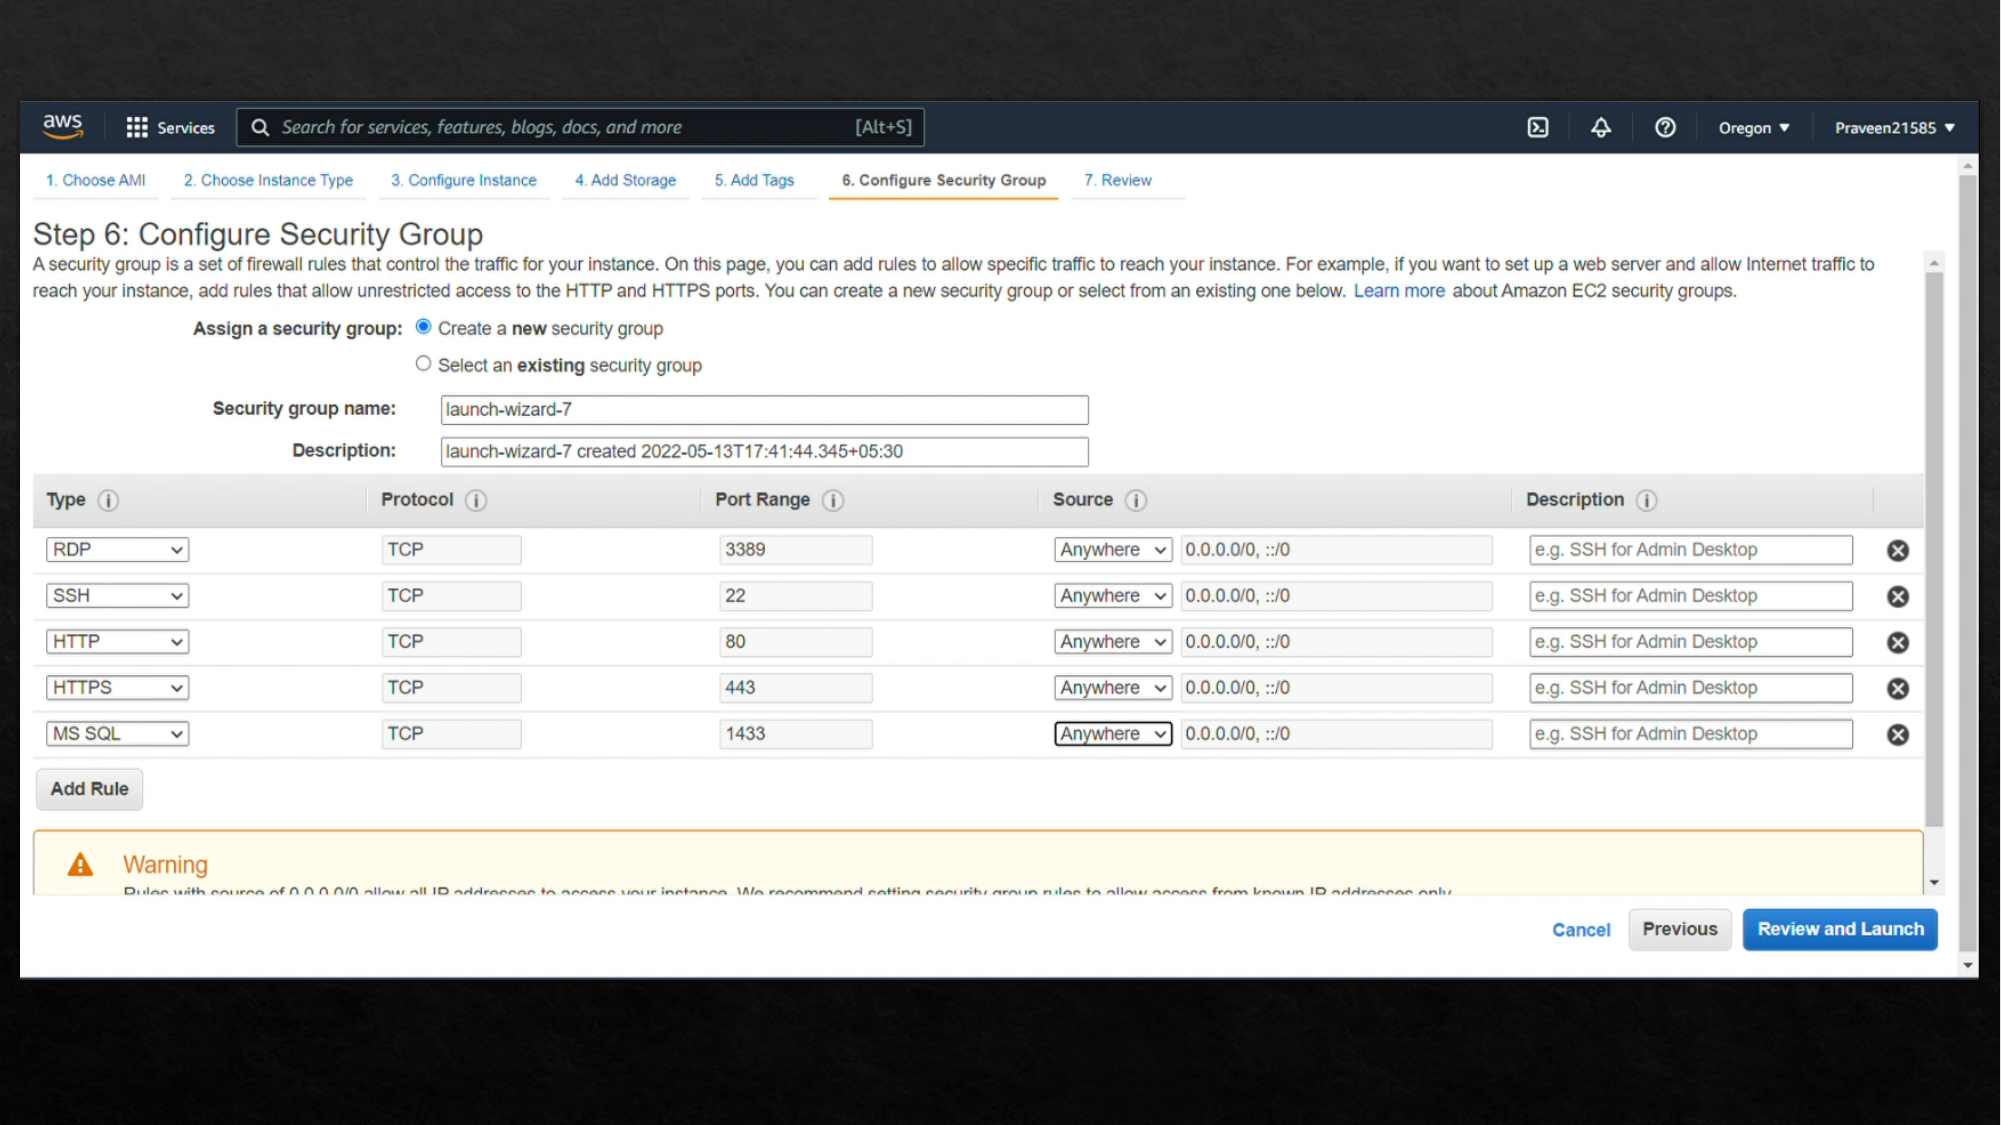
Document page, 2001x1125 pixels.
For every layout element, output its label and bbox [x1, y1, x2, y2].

list [20, 101, 1980, 980]
